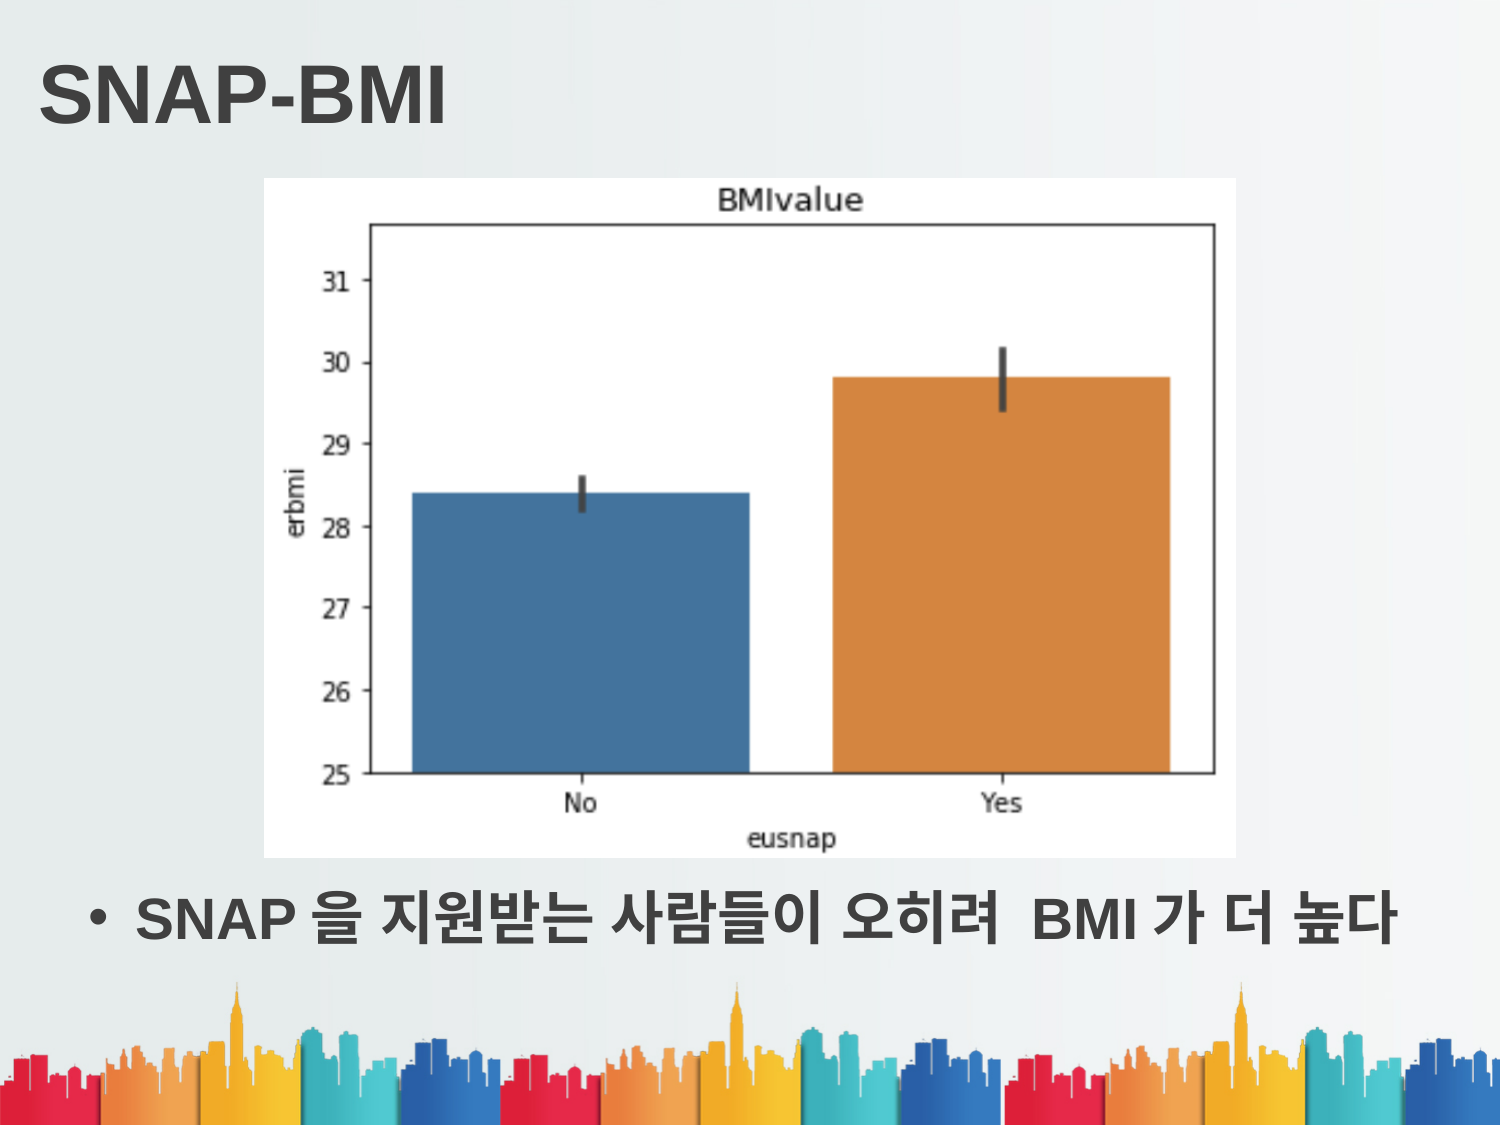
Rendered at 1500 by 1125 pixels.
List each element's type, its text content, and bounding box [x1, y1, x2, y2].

title SNAP-BMI [0, 2, 1500, 179]
picture [0, 177, 1500, 1125]
list SNAP을 지원받는 사람들이 오히려 BMI가 더 높다 [23, 839, 1477, 988]
